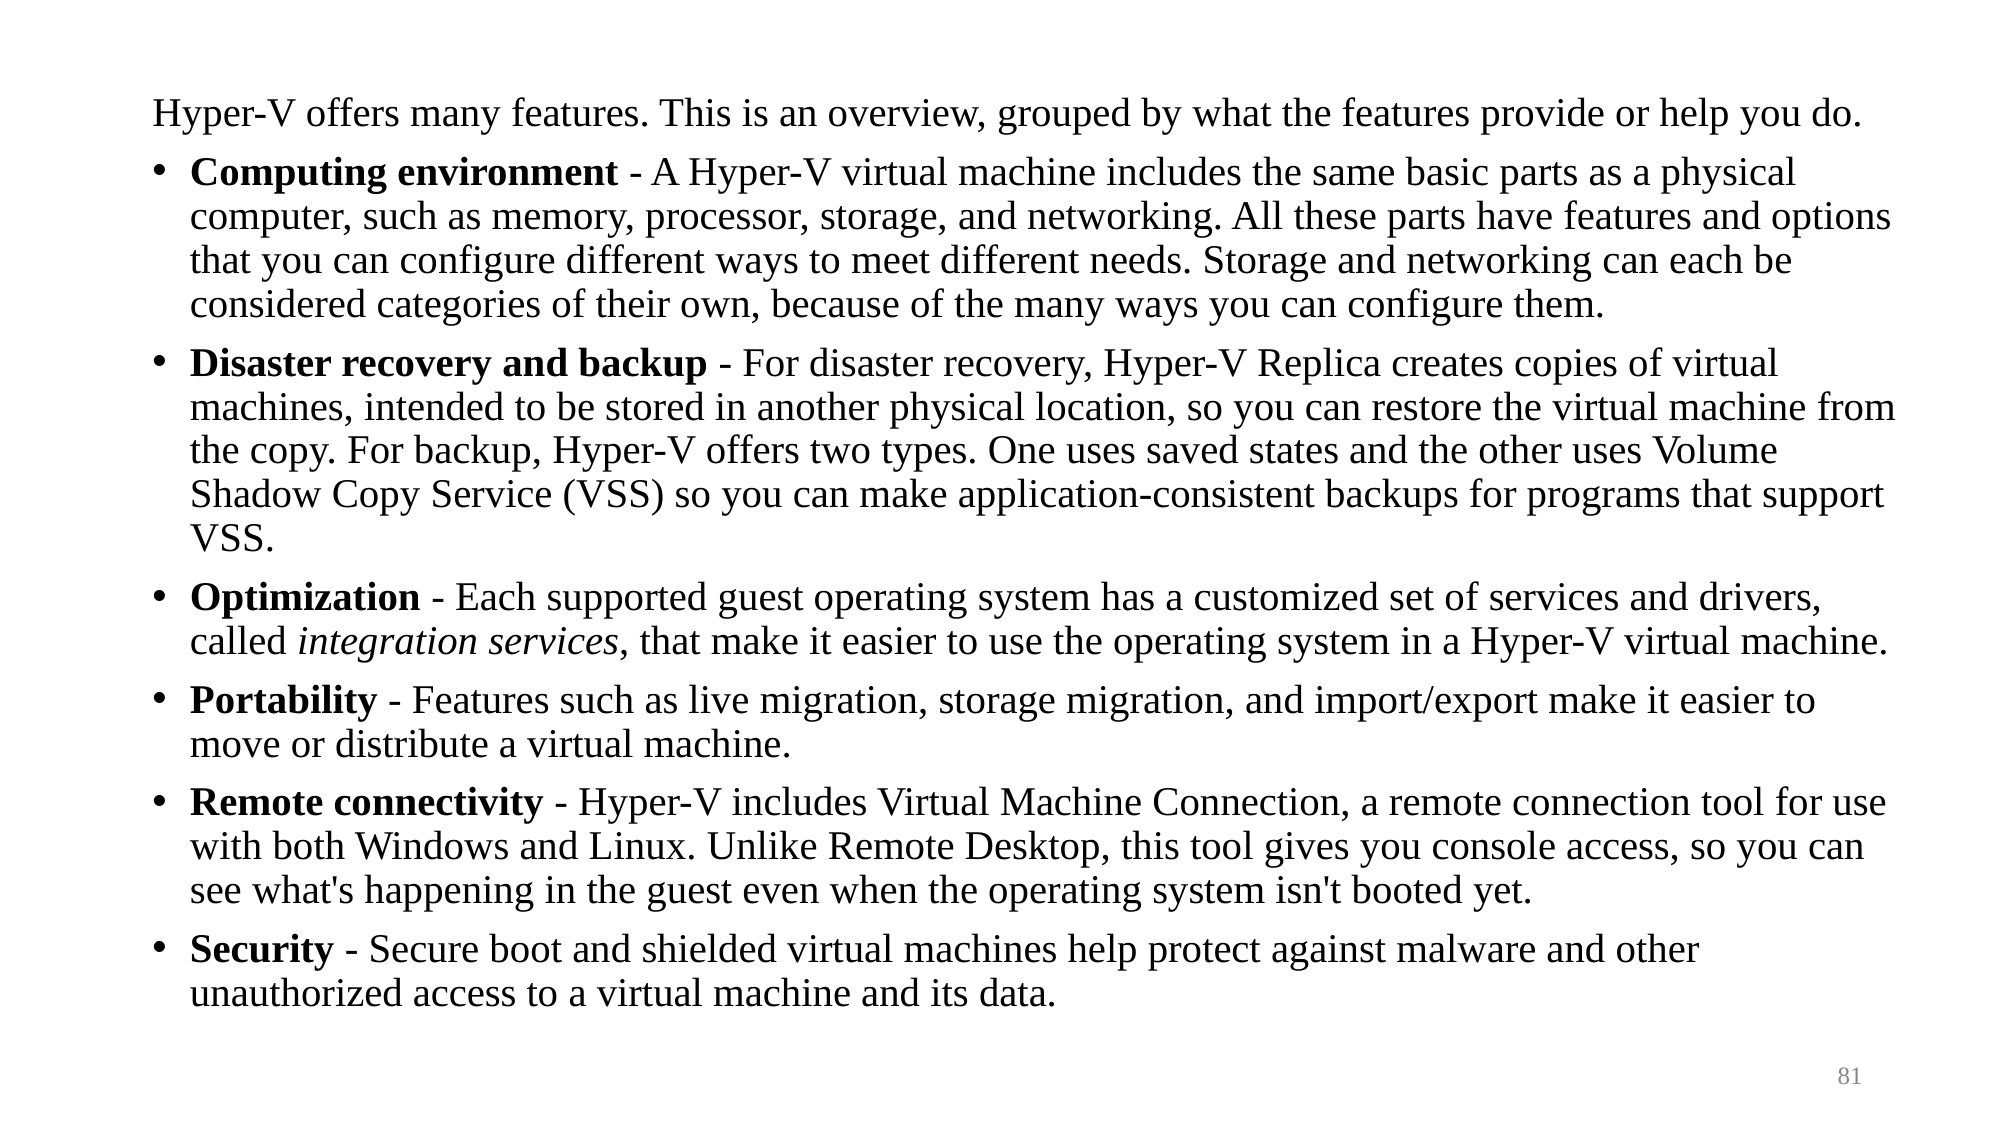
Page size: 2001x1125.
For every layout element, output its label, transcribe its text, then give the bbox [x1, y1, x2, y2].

slide_number 81 [1412, 1042, 1878, 1107]
list Hyper-V offers many features. This is an overview, grouped by what the features provide or help you do. Computing environment - A Hyper-V virtual machine includes the same basic parts as a physical computer, such as memory, processor, storage, and networking. All these parts have features and options that you can configure different ways to meet different needs. Storage and networking can each be considered categories of their own, because of the many ways you can configure them. Disaster recovery and backup - For disaster recovery, Hyper-V Replica creates copies of virtual machines, intended to be stored in another physical location, so you can restore the virtual machine from the copy. For backup, Hyper-V offers two types. One uses saved states and the other uses Volume Shadow Copy Service (VSS) so you can make application-consistent backups for programs that support VSS. Optimization - Each supported guest operating system has a customized set of services and drivers, called integration services, that make it easier to use the operating system in a Hyper-V virtual machine. Portability - Features such as live migration, storage migration, and import/export make it easier to move or distribute a virtual machine. Remote connectivity - Hyper-V includes Virtual Machine Connection, a remote connection tool for use with both Windows and Linux. Unlike Remote Desktop, this tool gives you console access, so you can see what's happening in the guest even when the operating system isn't booted yet. Security - Secure boot and shielded virtual machines help protect against malware and other unauthorized access to a virtual machine and its data. [137, 84, 1921, 1078]
